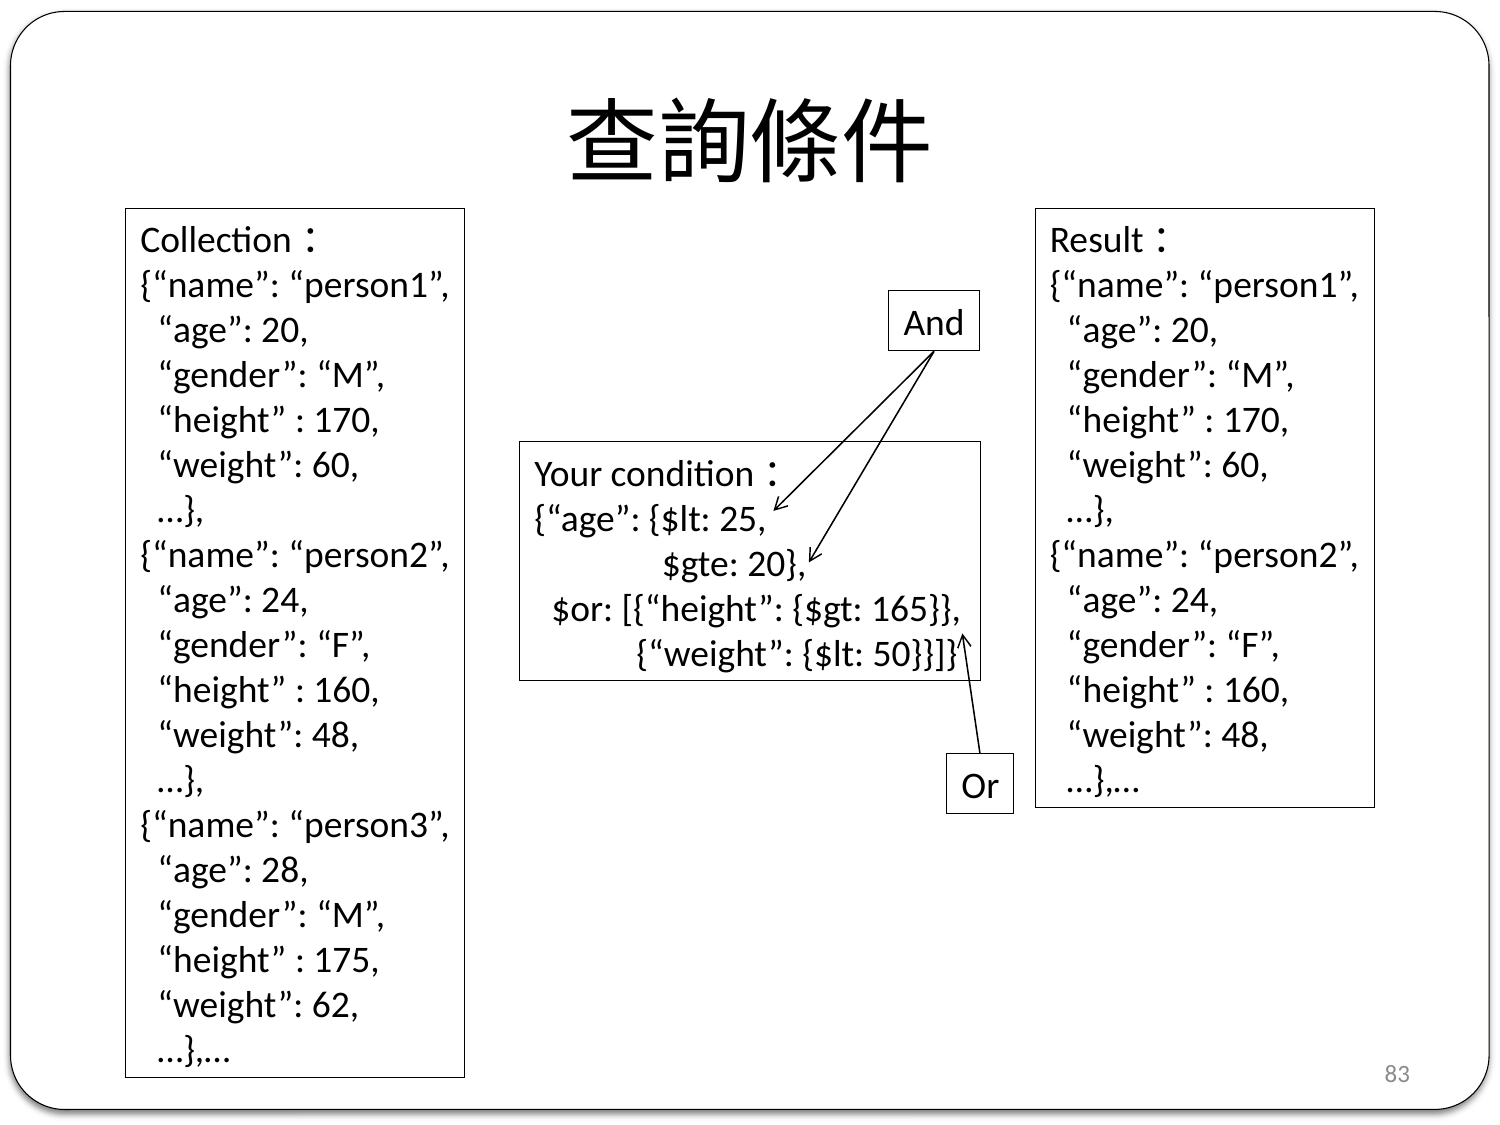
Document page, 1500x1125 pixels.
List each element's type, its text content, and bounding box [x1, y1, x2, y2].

text_box And [888, 290, 980, 351]
text_box [808, 350, 935, 563]
text_box [773, 352, 932, 511]
text_box 查詢條件 [74, 45, 1425, 233]
text_box Or [946, 753, 1014, 814]
text_box Your condition： {“age”: {$lt: 25, $gte: 20}, $or: [{“height”: {$gt: 165}}, {“weight”: {$lt: 50}}]} [519, 441, 981, 681]
text_box Result： {“name”: “person1”, “age”: 20, “gender”: “M”, “height” : 170, “weight”: 60, …}, {“name”: “person2”, “age”: 24, “gender”: “F”, “height” : 160, “weight”: 48, …},… [1035, 208, 1375, 808]
text_box [957, 633, 981, 754]
text_box 82 [1074, 1042, 1425, 1103]
text_box Collection： {“name”: “person1”, “age”: 20, “gender”: “M”, “height” : 170, “weight”: 60, …}, {“name”: “person2”, “age”: 24, “gender”: “F”, “height” : 160, “weight”: 48, …}, {“name”: “person3”, “age”: 28, “gender”: “M”, “height” : 175, “weight”: 62, …},… [125, 208, 465, 1078]
